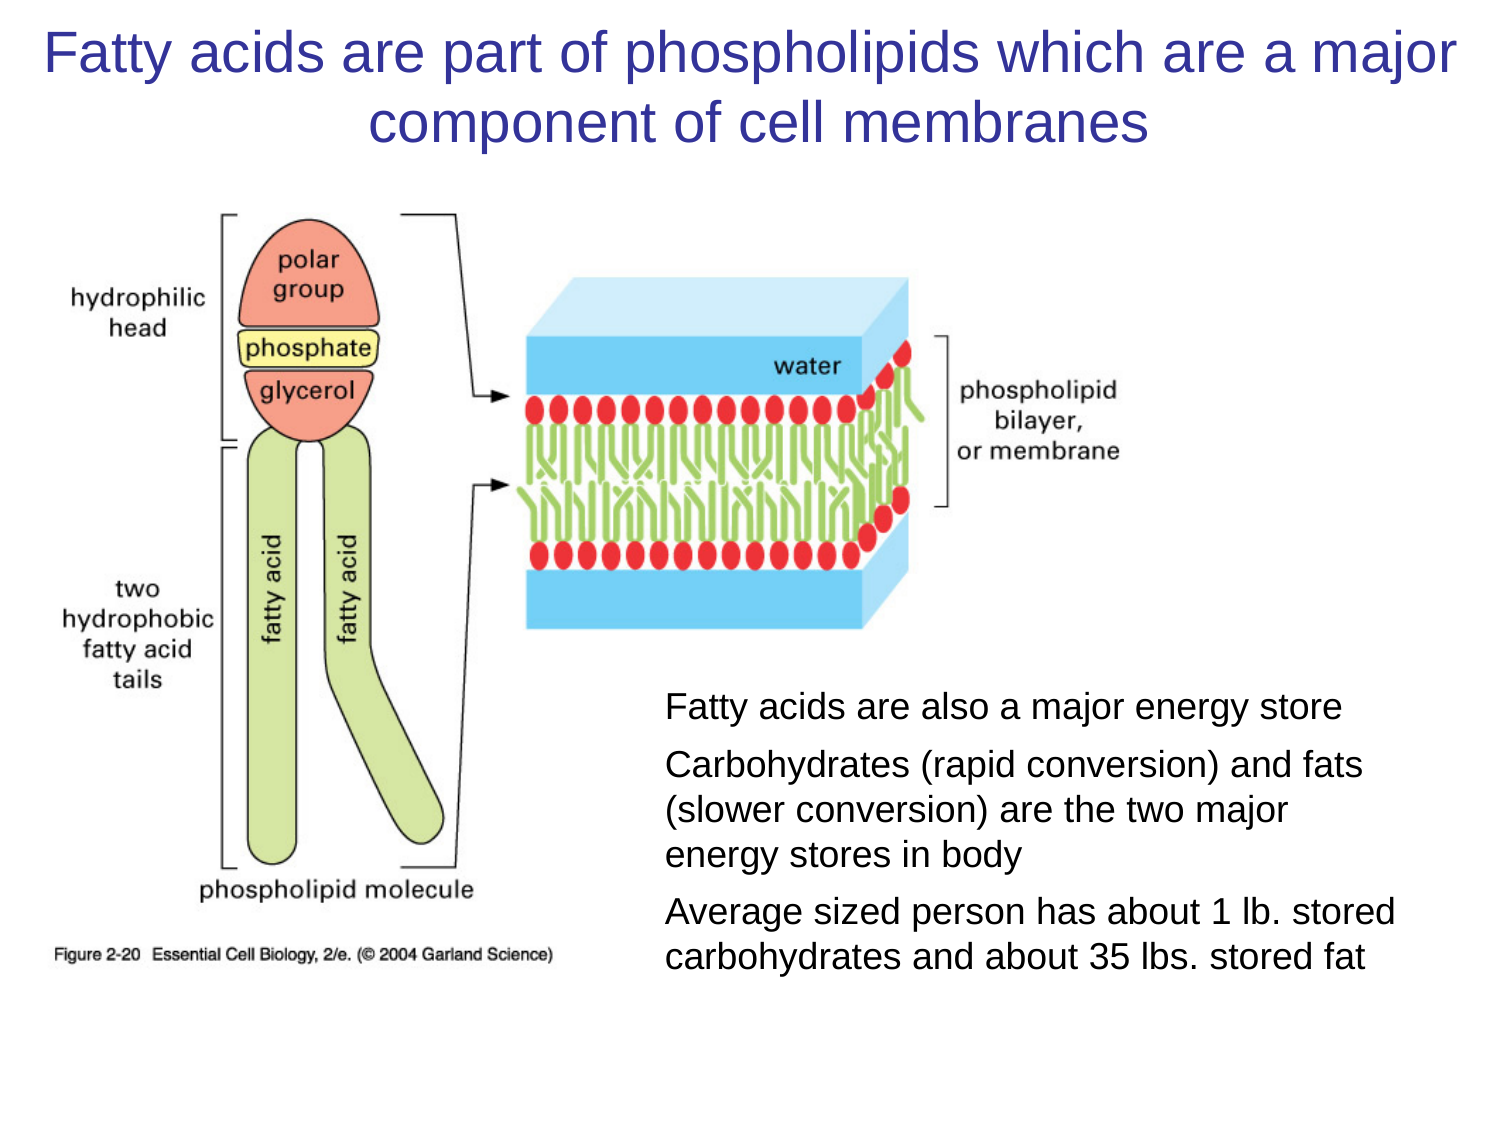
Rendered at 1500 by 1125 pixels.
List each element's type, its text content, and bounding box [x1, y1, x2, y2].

text_box Fatty acids are also a major energy store Carbohydrates (rapid conversion) and fats (slower conversion) are the two major energy stores in body Average sized person has about 1 lb. stored carbohydrates and about 35 lbs. stored fat [650, 674, 1425, 1043]
text_box Fatty acids are part of phospholipids which are a major component of cell membranes [28, 7, 1475, 162]
picture [37, 156, 1139, 976]
